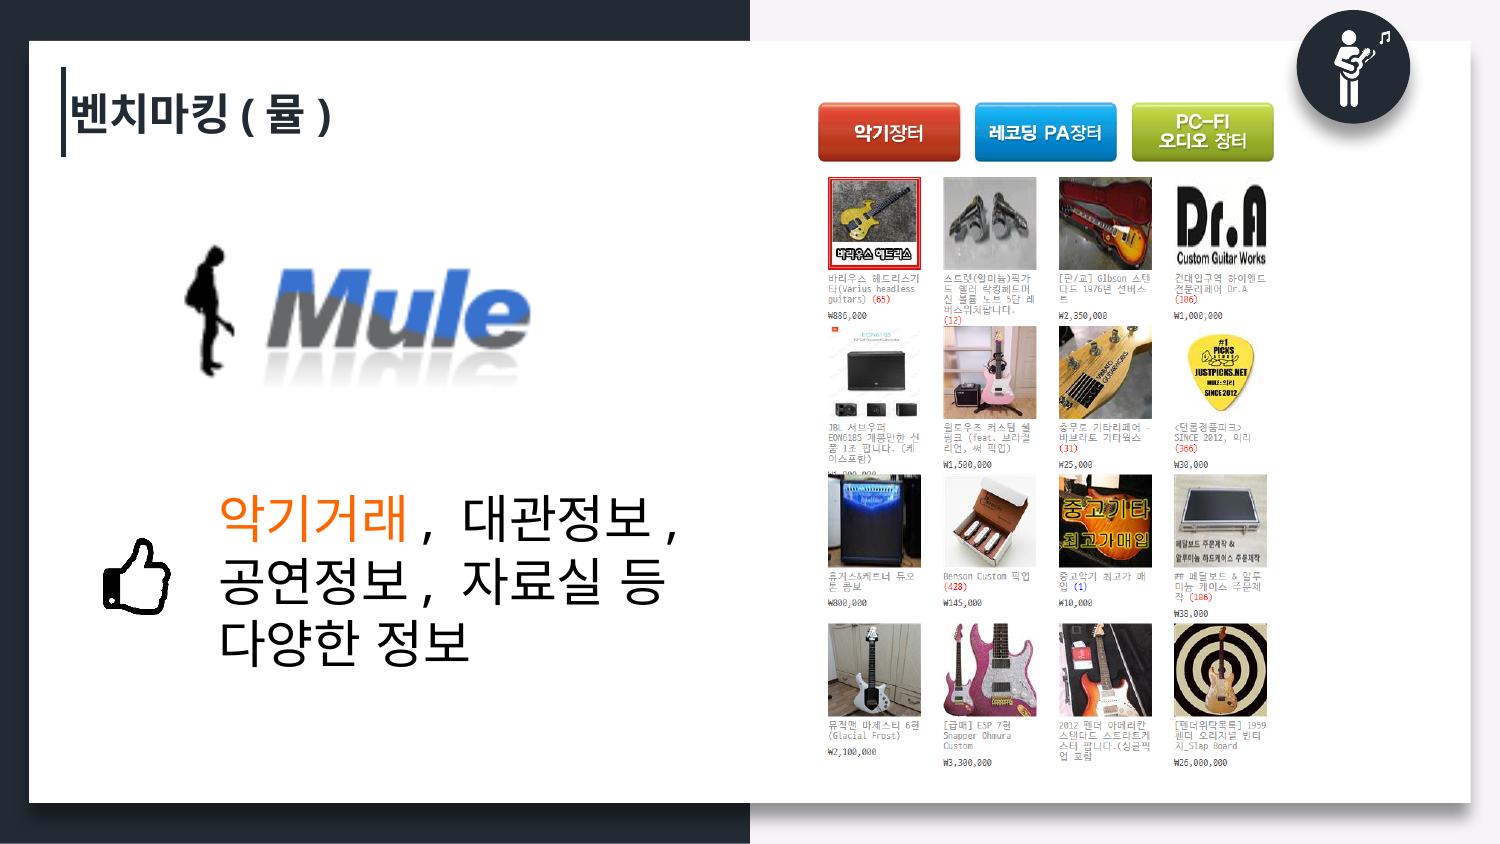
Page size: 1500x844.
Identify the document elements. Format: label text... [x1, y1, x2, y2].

picture [170, 228, 549, 410]
text_box 악기거래, 대관정보, 공연정보, 자료실 등 다양한 정보 [203, 479, 710, 682]
text_box 벤치마킹(뮬) [54, 79, 347, 147]
picture [100, 538, 173, 615]
picture [806, 93, 1287, 769]
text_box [1303, 14, 1410, 123]
